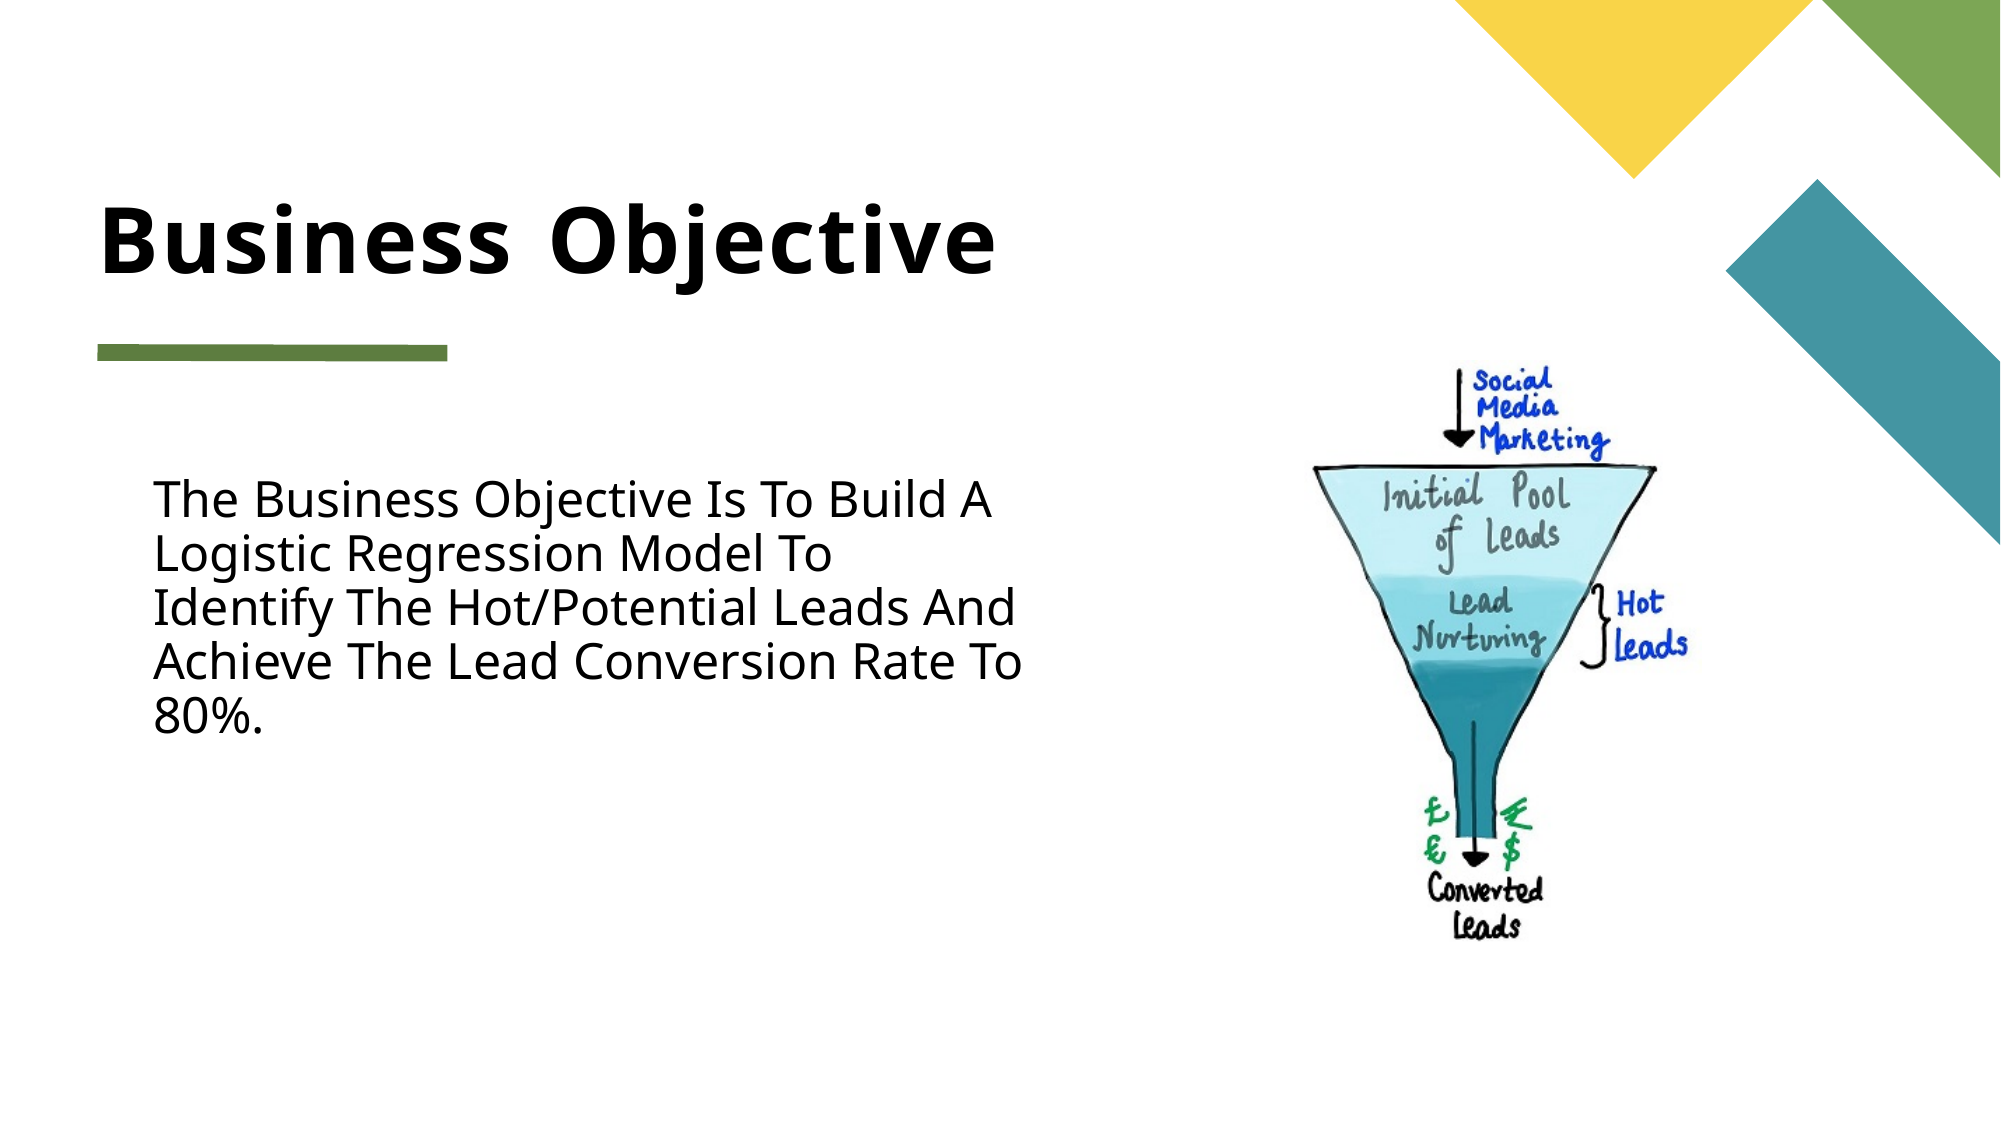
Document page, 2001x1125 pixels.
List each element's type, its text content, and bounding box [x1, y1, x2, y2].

title Business Objective [97, 45, 1702, 291]
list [1282, 360, 1702, 952]
list The Business Objective Is To Build A Logistic Regression Model To Identify The Hot/Potential Leads And Achieve The Lead Conversion Rate To 80%. [153, 467, 1027, 1058]
